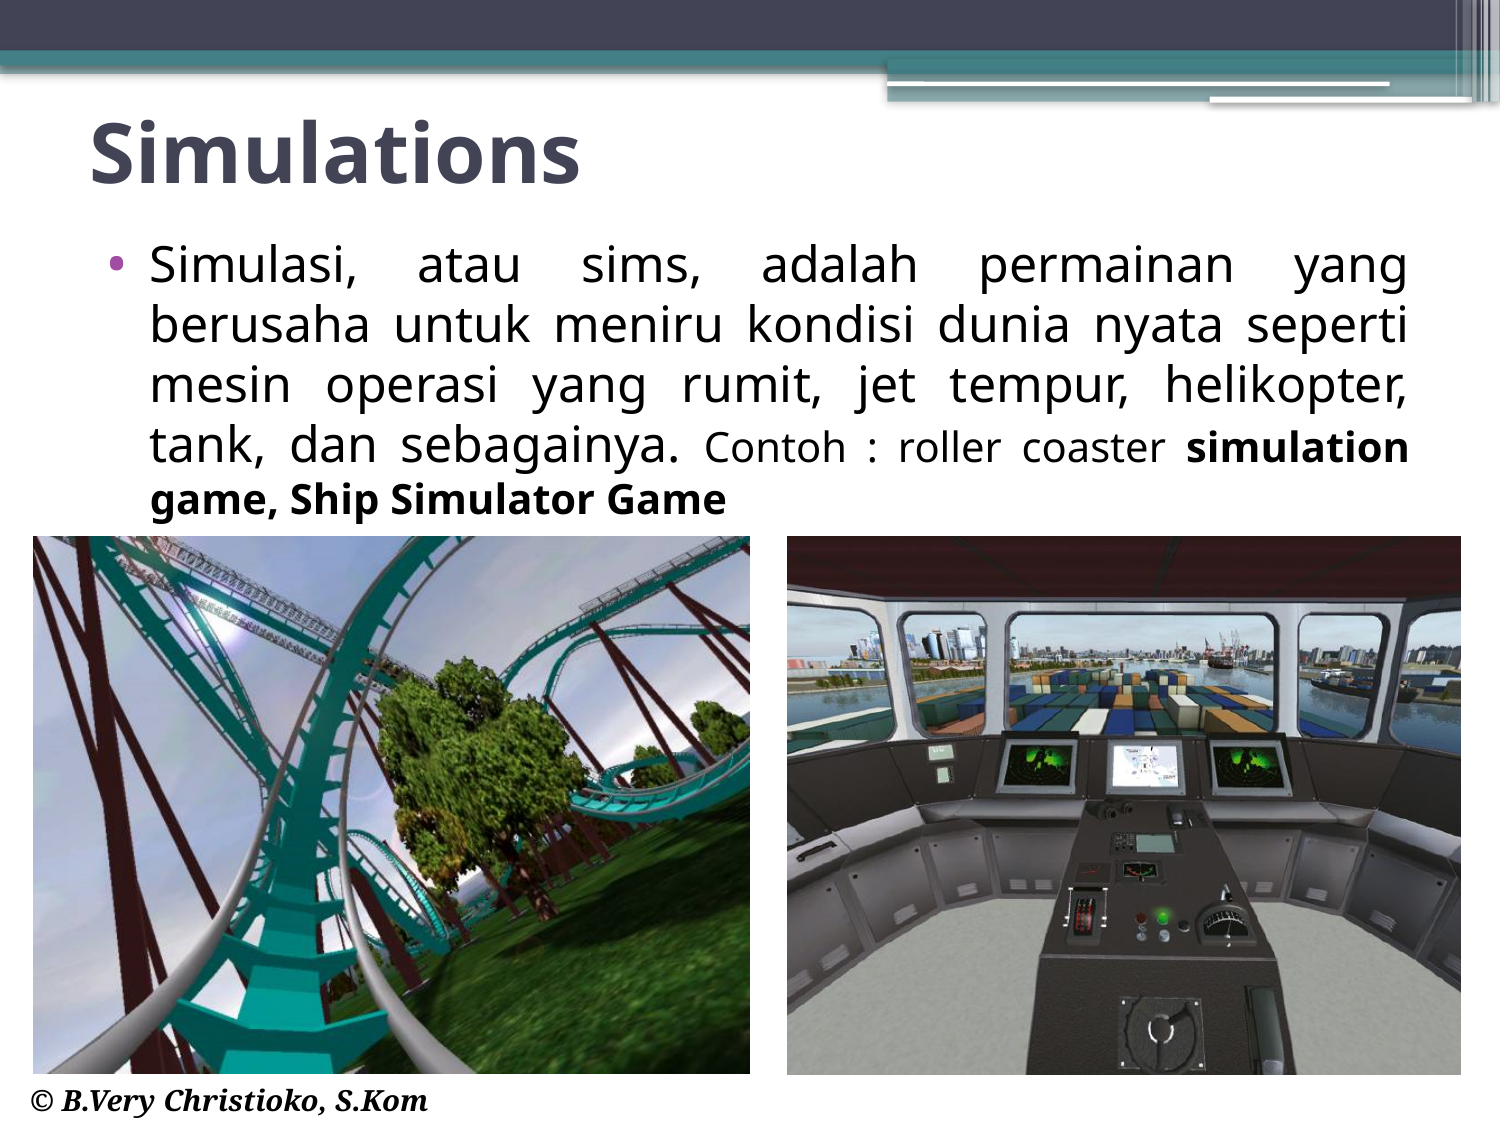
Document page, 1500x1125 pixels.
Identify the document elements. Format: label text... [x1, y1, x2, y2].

picture [787, 536, 1462, 1076]
title Simulations [75, 62, 1425, 224]
picture [32, 535, 751, 1074]
list Simulasi, atau sims, adalah permainan yang berusaha untuk meniru kondisi dunia nyata seperti mesin operasi yang rumit, jet tempur, helikopter, tank, dan sebagainya. Contoh : roller coaster simulation game, Ship Simulator Game [75, 224, 1425, 1079]
text_box © B.Very Christioko, S.Kom [15, 1074, 444, 1125]
